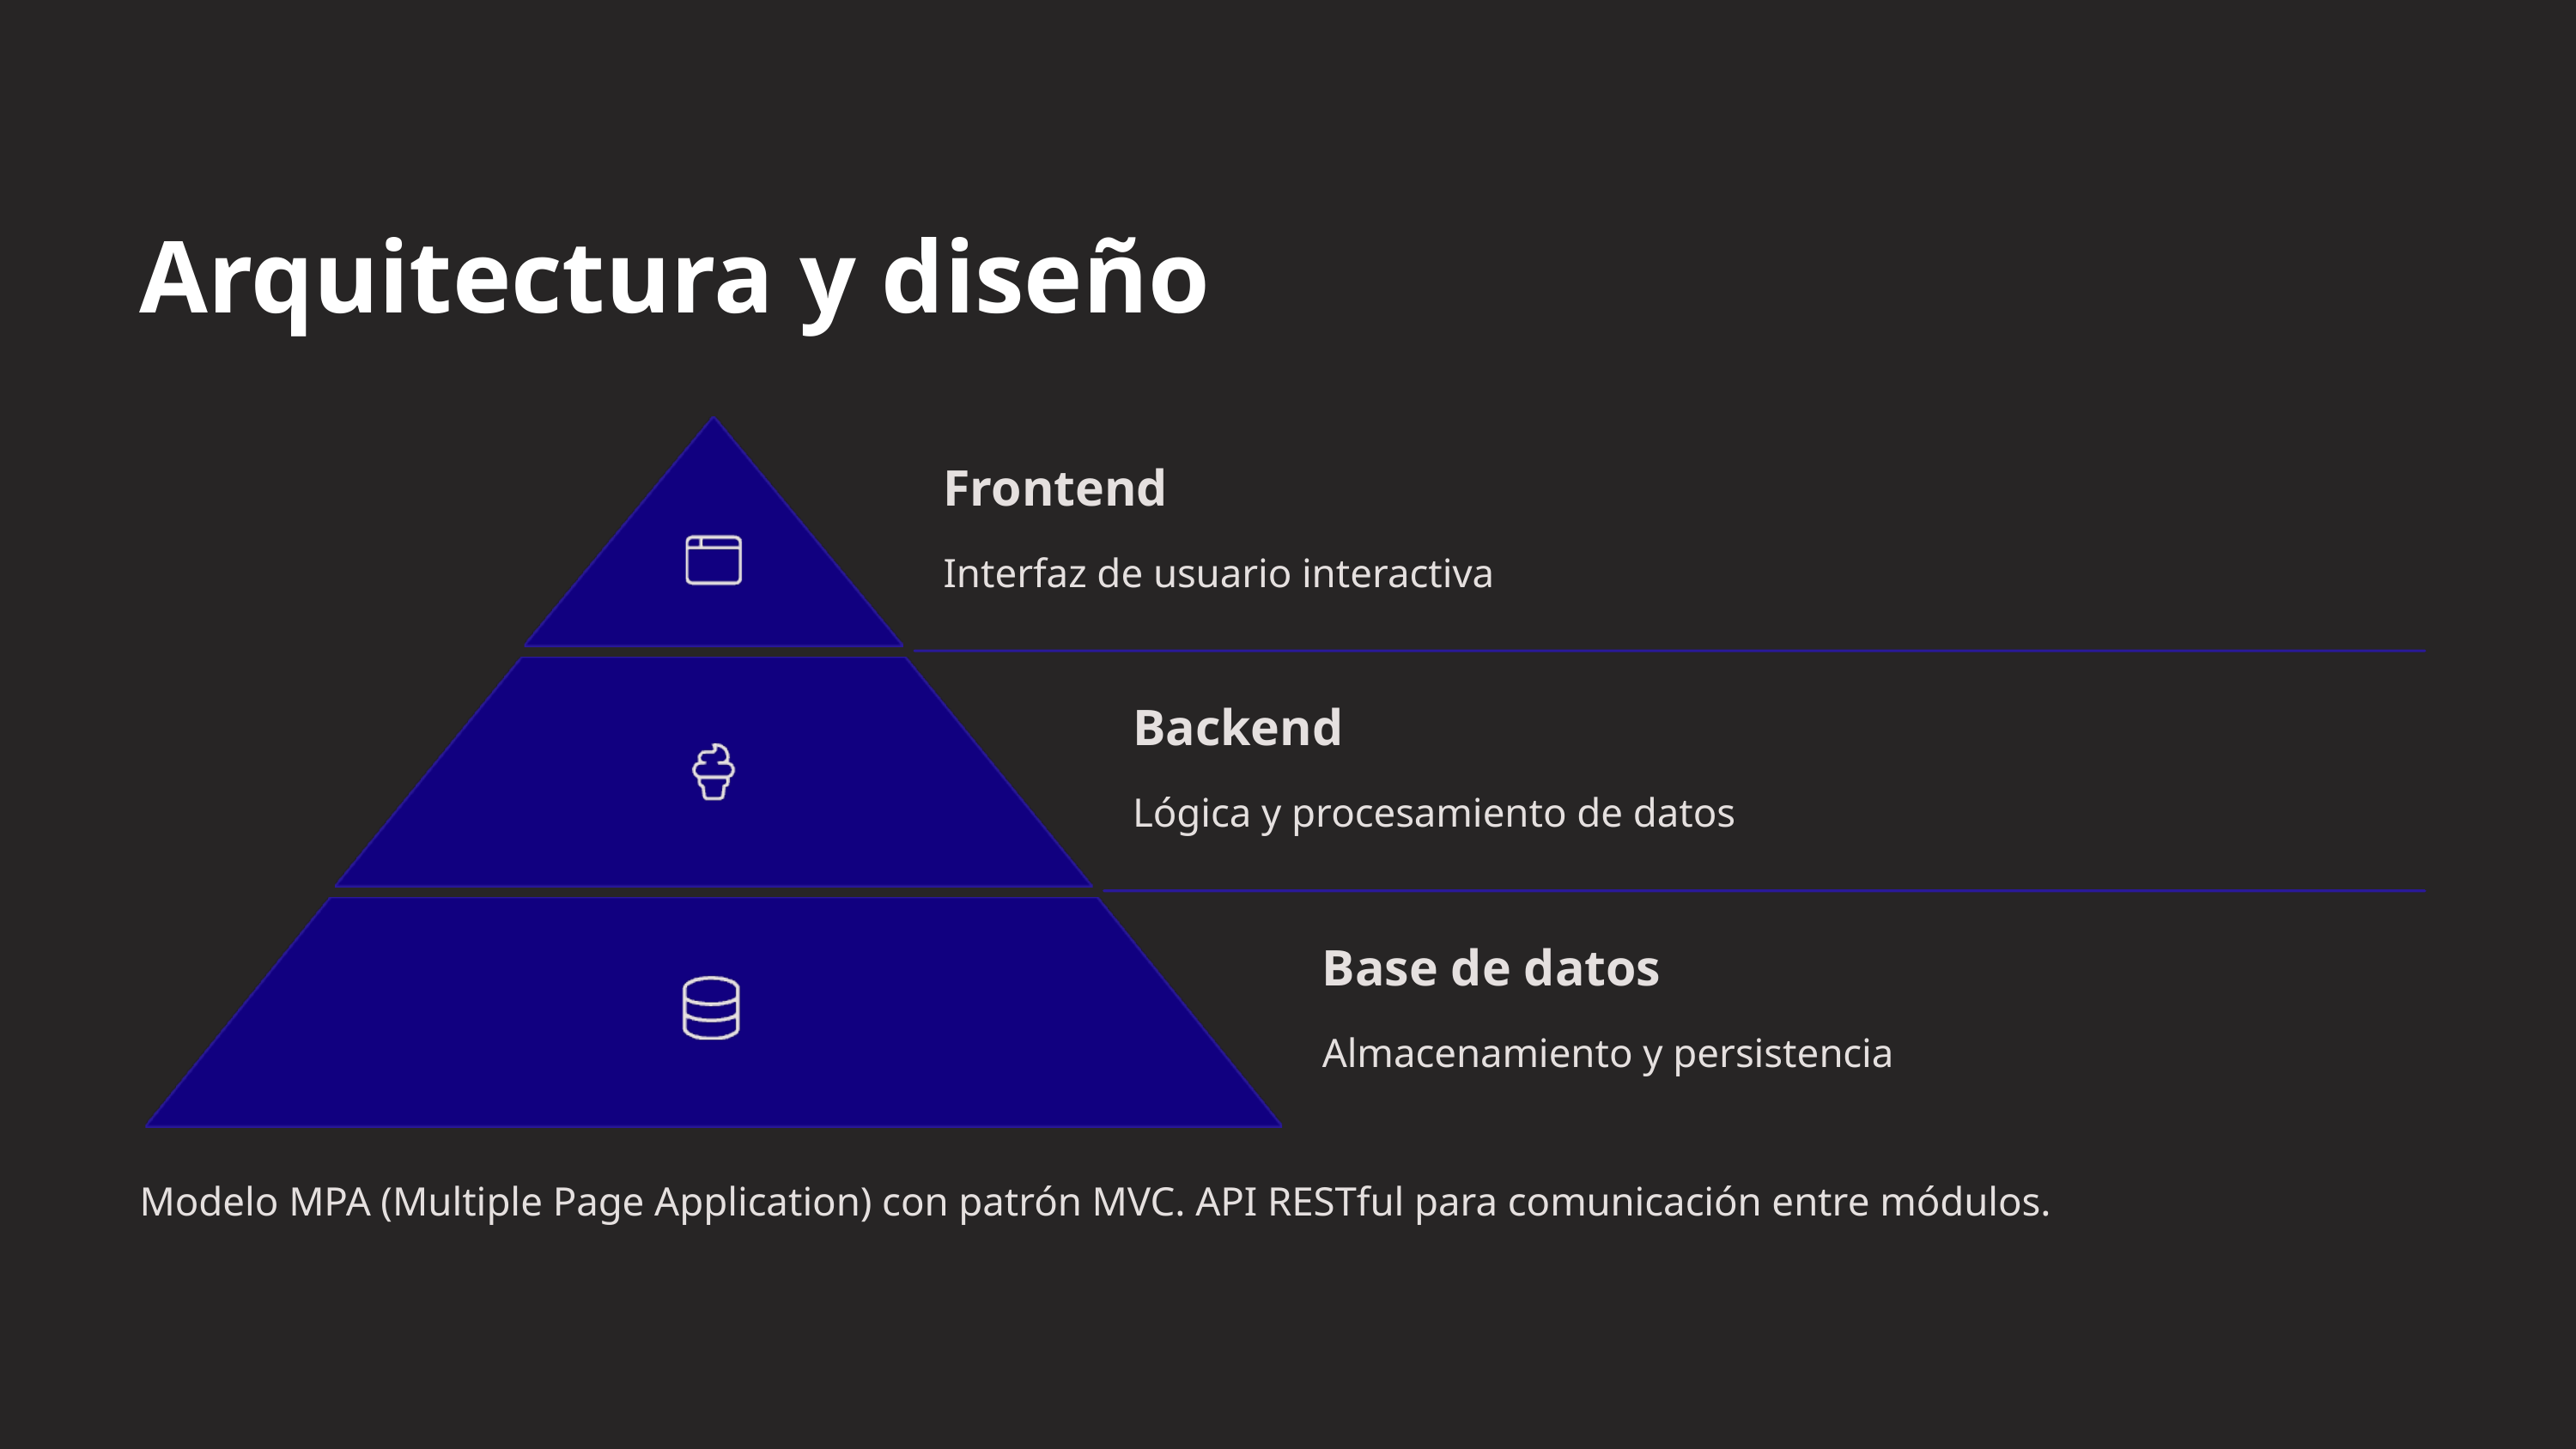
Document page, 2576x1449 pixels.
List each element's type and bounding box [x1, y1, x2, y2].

text_box [0, 0, 2576, 1449]
text_box [1102, 888, 2427, 893]
text_box [913, 649, 2427, 652]
